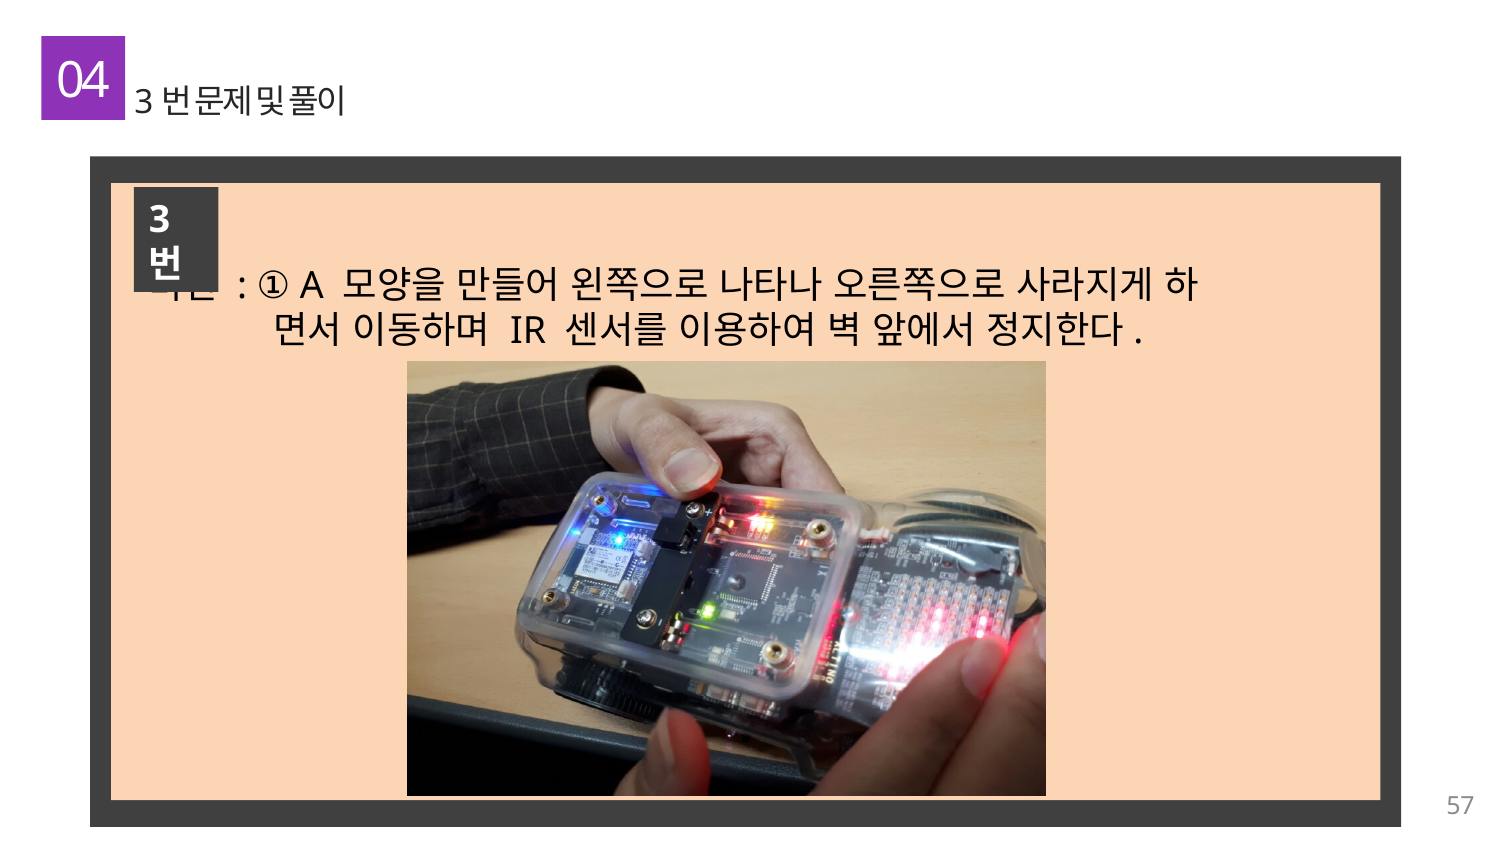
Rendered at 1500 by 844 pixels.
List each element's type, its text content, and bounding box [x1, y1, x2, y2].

text_box 3번 문제 및 풀이 [119, 72, 538, 128]
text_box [89, 156, 1402, 828]
picture [407, 361, 1046, 796]
text_box [39, 115, 119, 122]
slide_number 57 [1406, 783, 1490, 829]
text_box 04 [30, 40, 137, 115]
text_box [39, 34, 127, 40]
